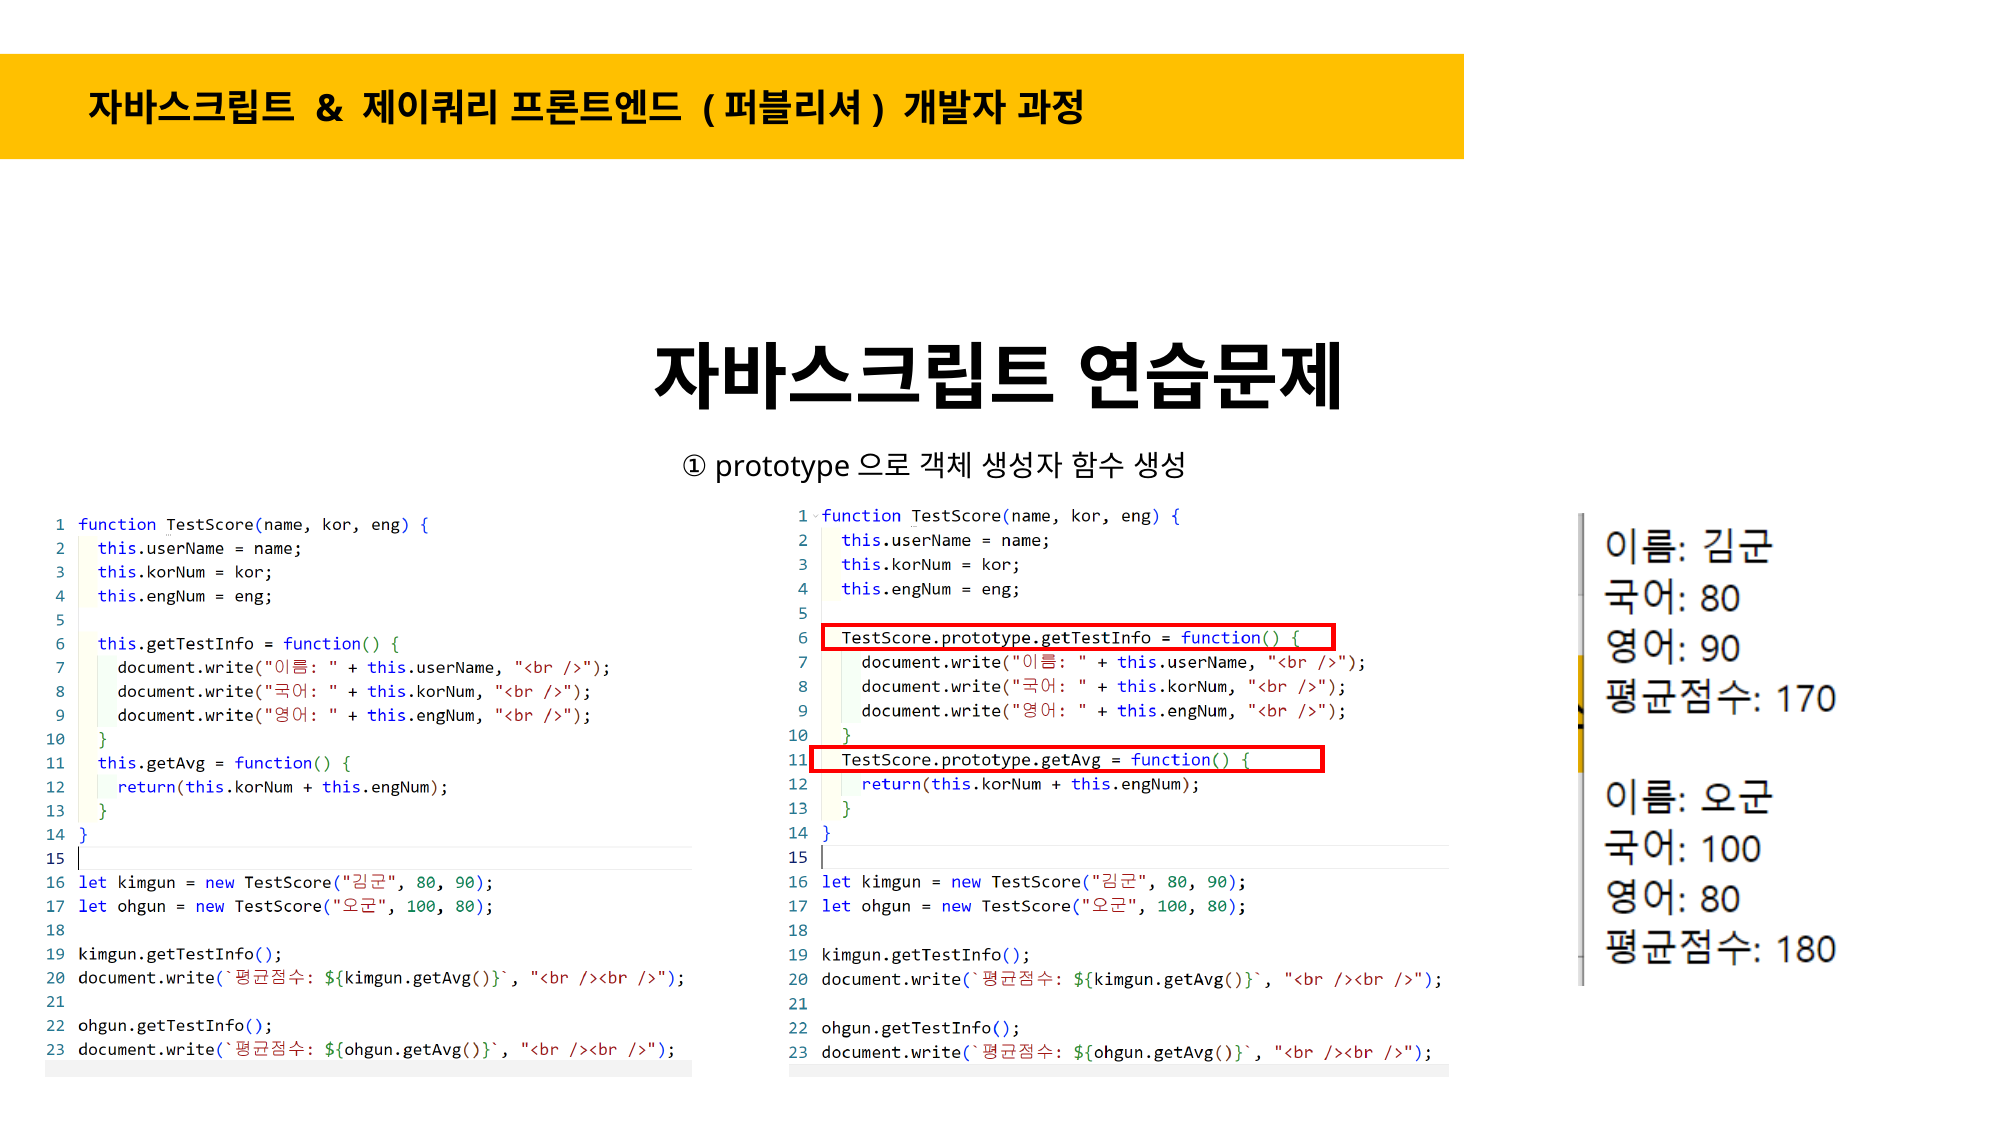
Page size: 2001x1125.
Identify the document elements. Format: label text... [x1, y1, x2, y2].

picture [1578, 513, 1894, 986]
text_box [0, 53, 1464, 160]
text_box ① prototype으로 객체 생성자 함수 생성 [666, 440, 1334, 490]
text_box 자바스크립트 연습문제 [62, 323, 1938, 426]
picture [44, 513, 692, 1077]
picture [789, 503, 1449, 1077]
